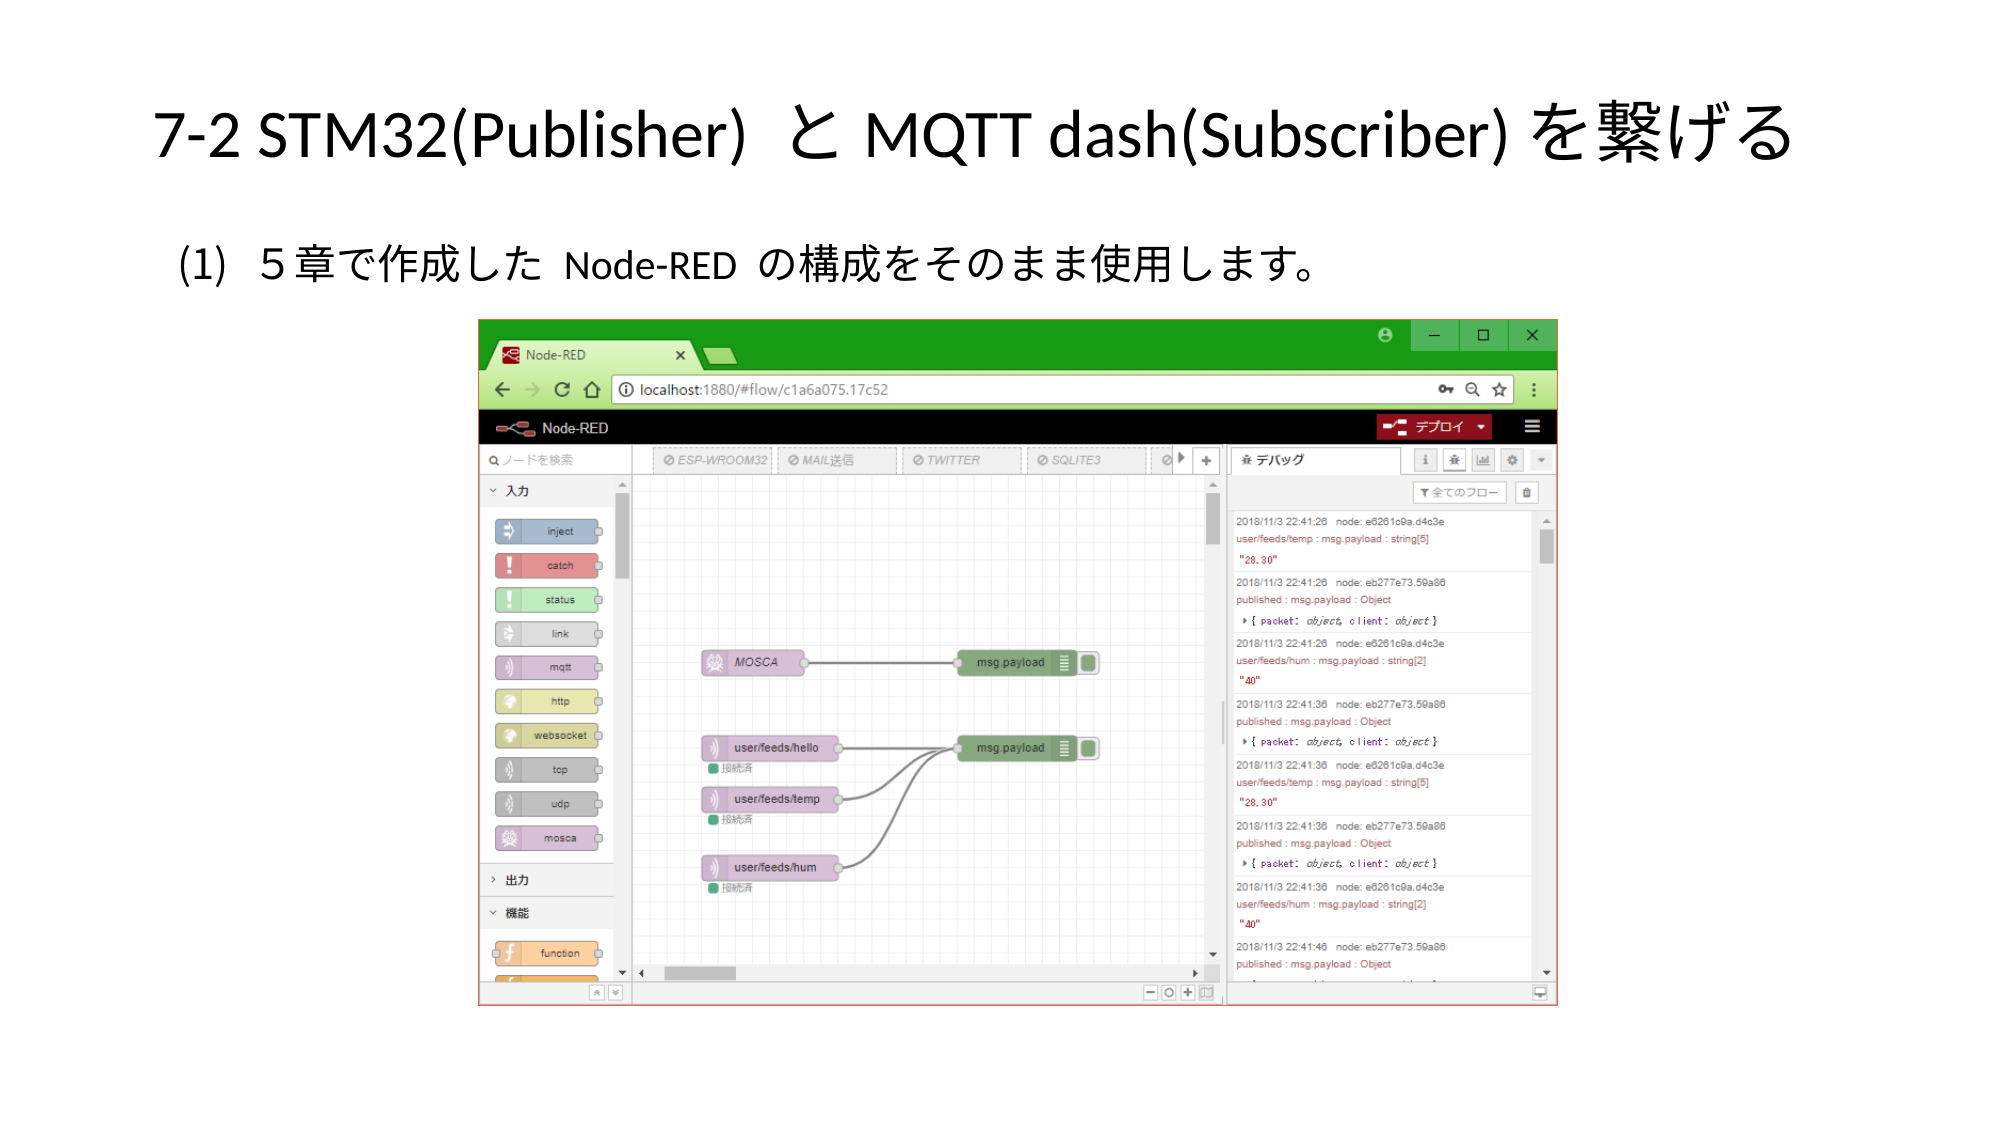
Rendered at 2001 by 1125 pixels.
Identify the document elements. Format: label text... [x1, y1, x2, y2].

picture [478, 319, 1558, 1006]
title 7-2 STM32(Publisher) とMQTT dash(Subscriber)を繋げる [137, 59, 1863, 211]
text_box ５章で作成した Node-RED の構成をそのまま使用します。 [162, 236, 1988, 1006]
text_box [137, 211, 1963, 981]
